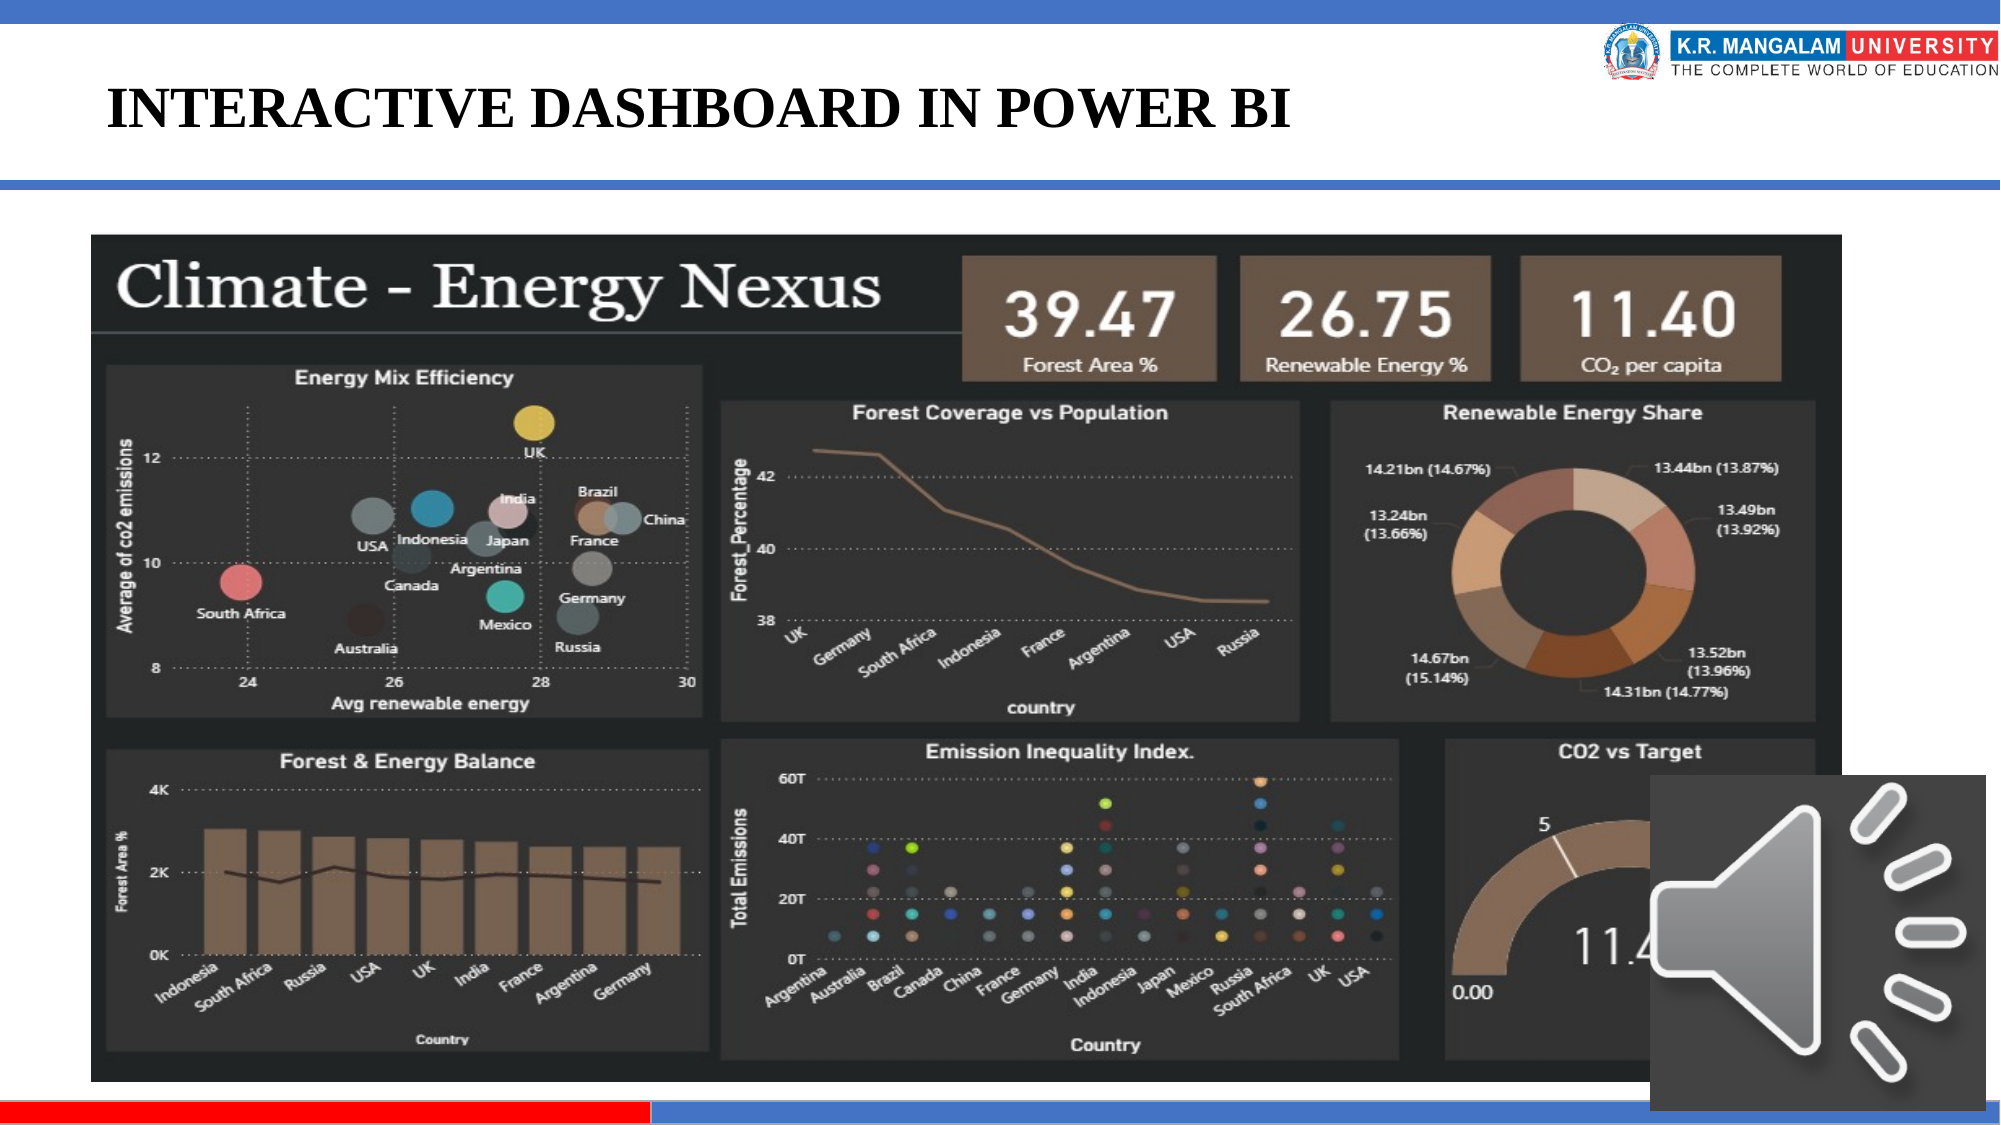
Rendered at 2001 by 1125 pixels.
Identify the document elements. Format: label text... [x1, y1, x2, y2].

picture [91, 232, 1987, 1112]
text_box INTERACTIVE DASHBOARD IN POWER BI [91, 61, 1724, 217]
picture [1604, 23, 2000, 80]
